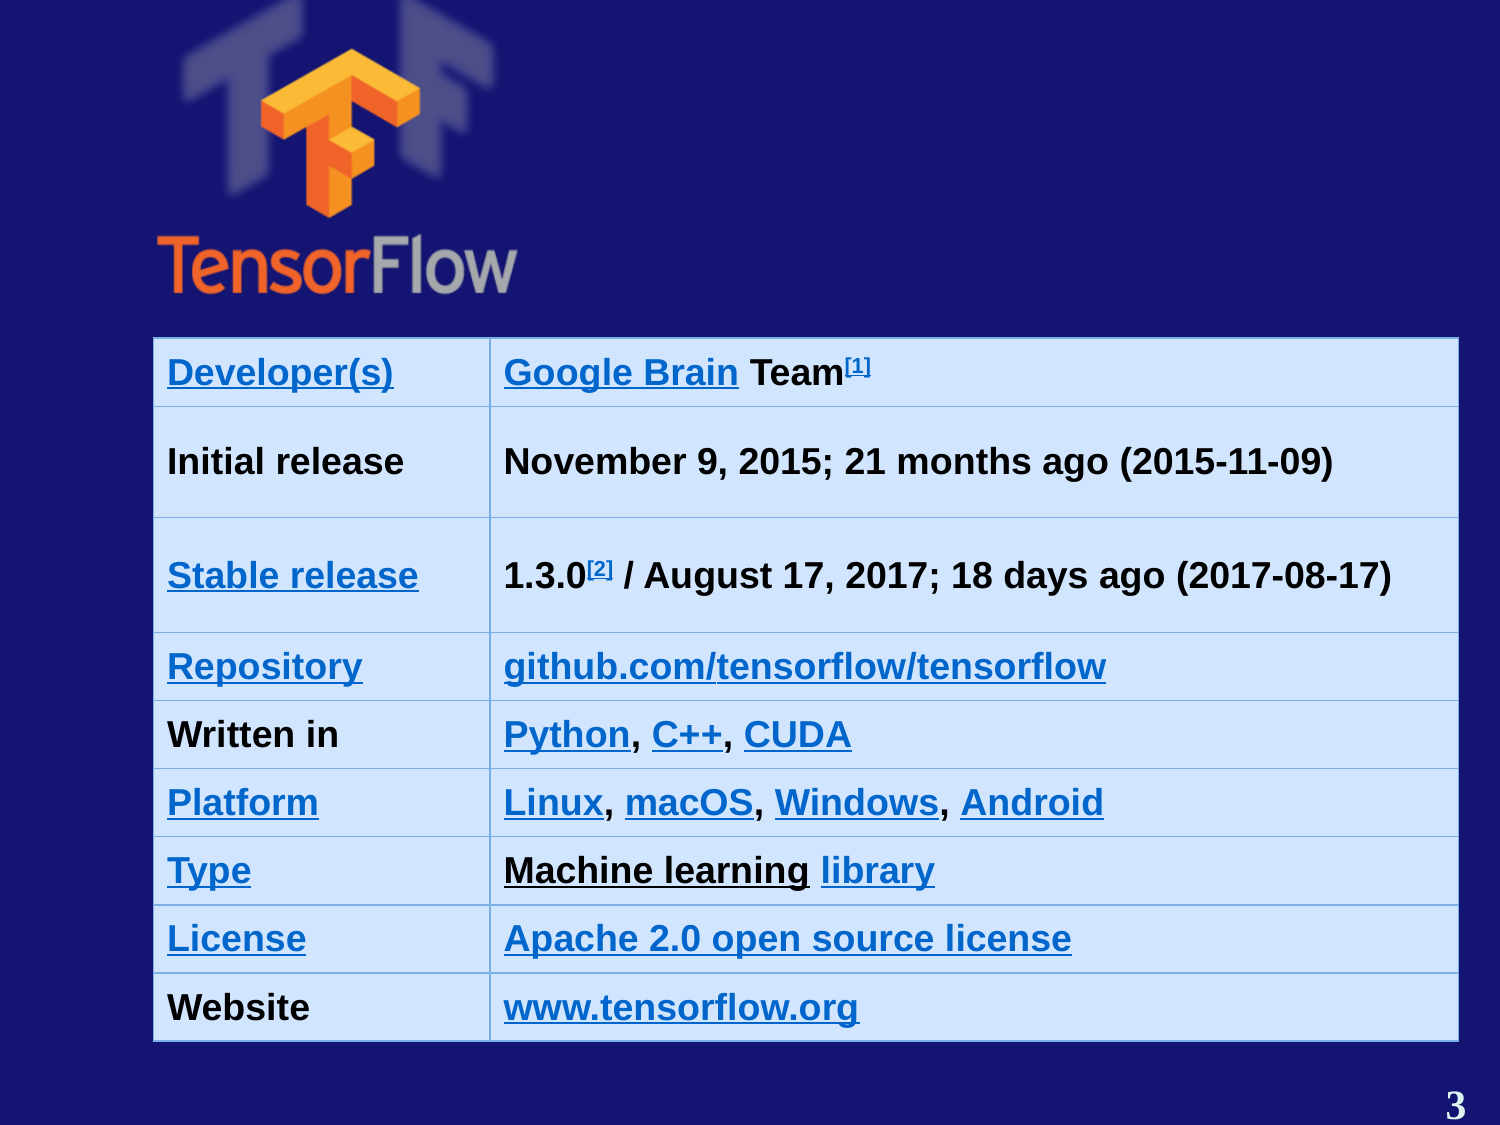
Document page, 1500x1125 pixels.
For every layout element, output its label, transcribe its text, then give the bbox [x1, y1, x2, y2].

table_cell License [154, 906, 489, 972]
table_cell Stable release [154, 518, 489, 632]
table_cell Written in [154, 701, 489, 768]
table_cell Linux, macOS, Windows, Android [491, 769, 1458, 836]
table_header Developer(s) [154, 339, 489, 406]
table_cell Machine learning library [491, 837, 1458, 904]
table_cell November 9, 2015; 21 months ago (2015-11-09) [491, 407, 1458, 517]
table_cell github.com/tensorflow/tensorflow [491, 633, 1458, 700]
table_cell Type [154, 837, 489, 904]
table_cell Repository [154, 633, 489, 700]
table_cell 1.3.0[2] / August 17, 2017; 18 days ago (2017-08-17) [491, 518, 1458, 632]
table_header Google Brain Team[1] [491, 339, 1458, 406]
picture [147, 0, 526, 307]
table_cell Initial release [154, 407, 489, 517]
table_cell Website [154, 974, 489, 1040]
table_cell Python, C++, CUDA [491, 701, 1458, 768]
table_cell Apache 2.0 open source license [491, 906, 1458, 972]
table_cell Platform [154, 769, 489, 836]
table_cell www.tensorflow.org [491, 974, 1458, 1040]
